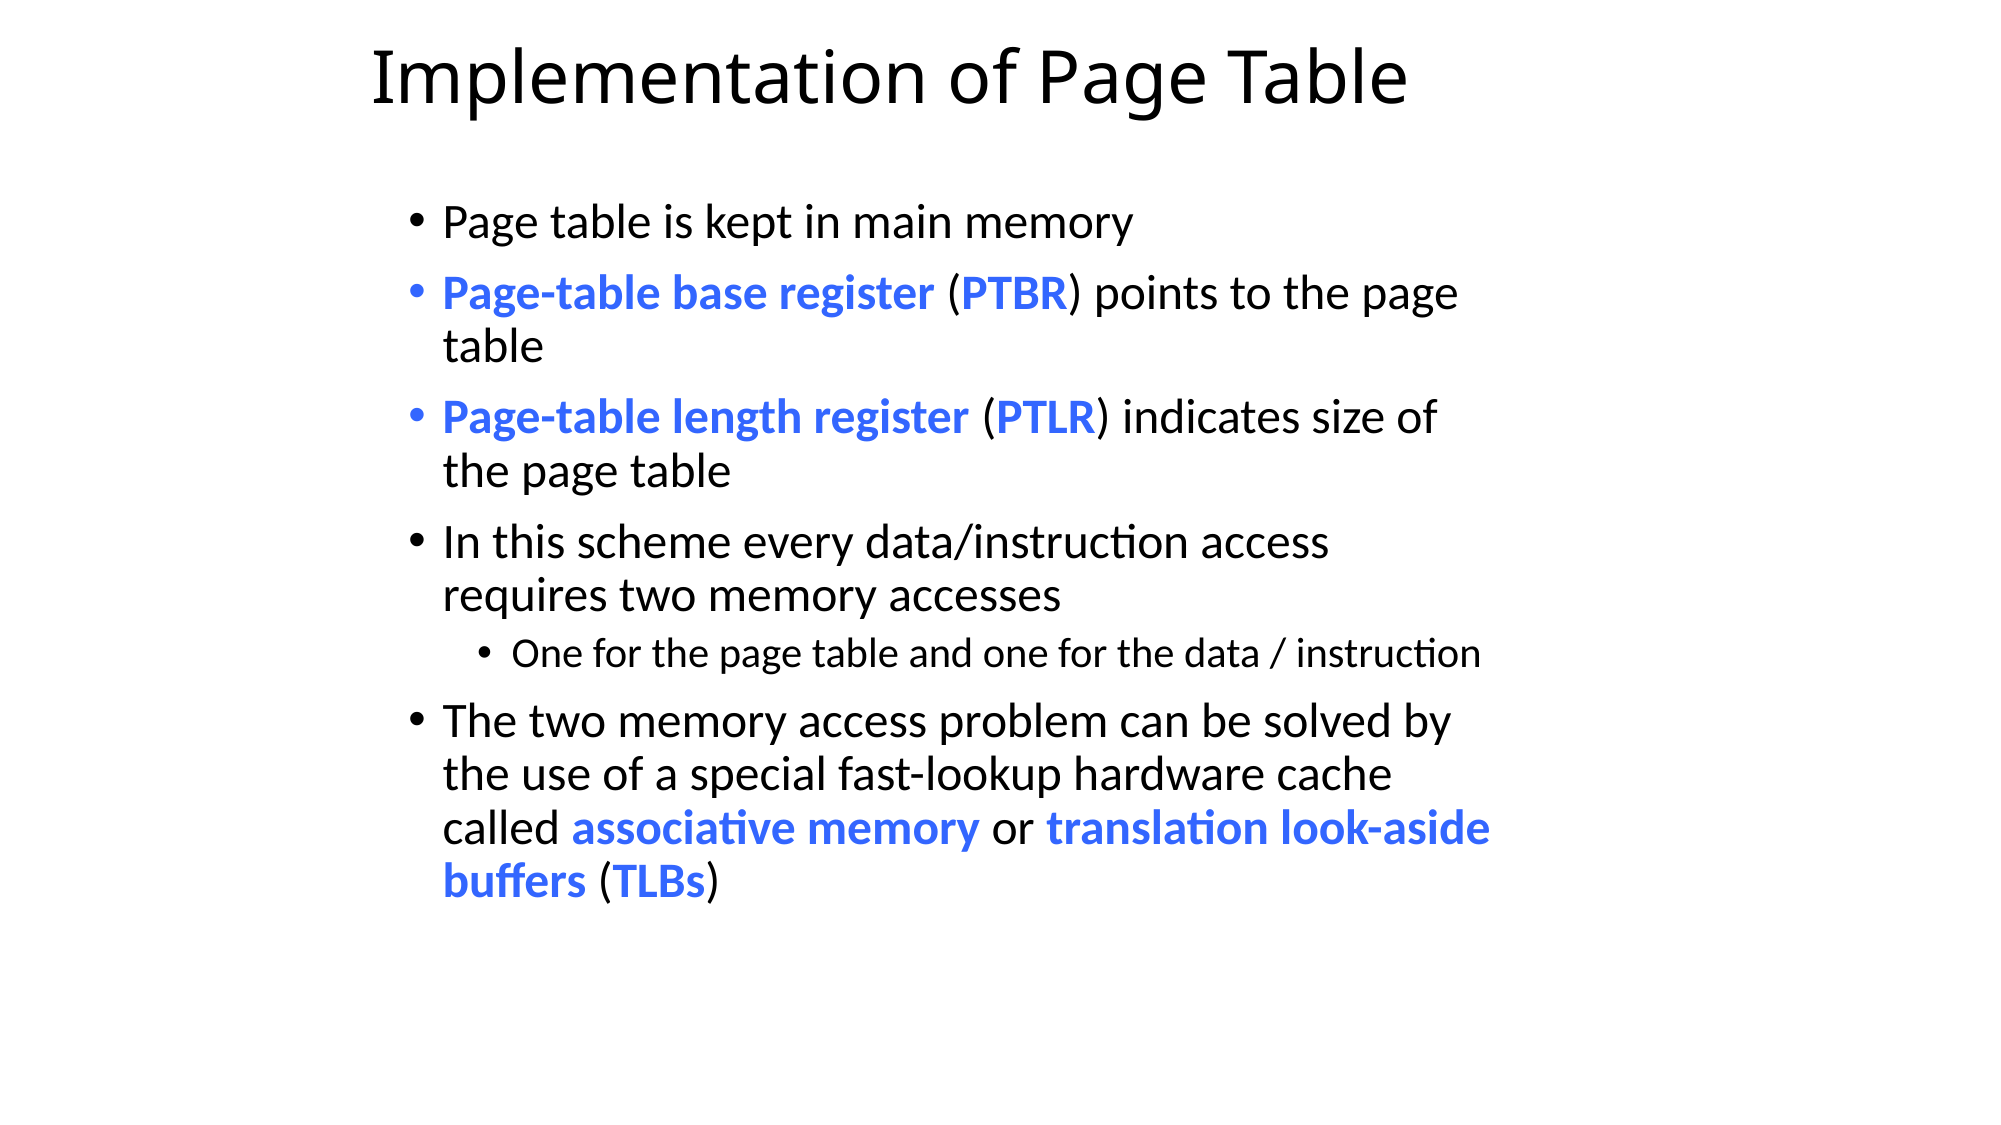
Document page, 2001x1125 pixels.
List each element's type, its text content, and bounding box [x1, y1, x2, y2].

title Implementation of Page Table [355, 32, 1706, 128]
list Page table is kept in main memory Page-table base register (PTBR) points to the page table Page-table length register (PTLR) indicates size of the page table In this scheme every data/instruction access requires two memory accesses One for the page table and one for the data / instruction The two memory access problem can be solved by the use of a special fast-lookup hardware cache called associative memory or translation look-aside buffers (TLBs) [393, 188, 1509, 957]
